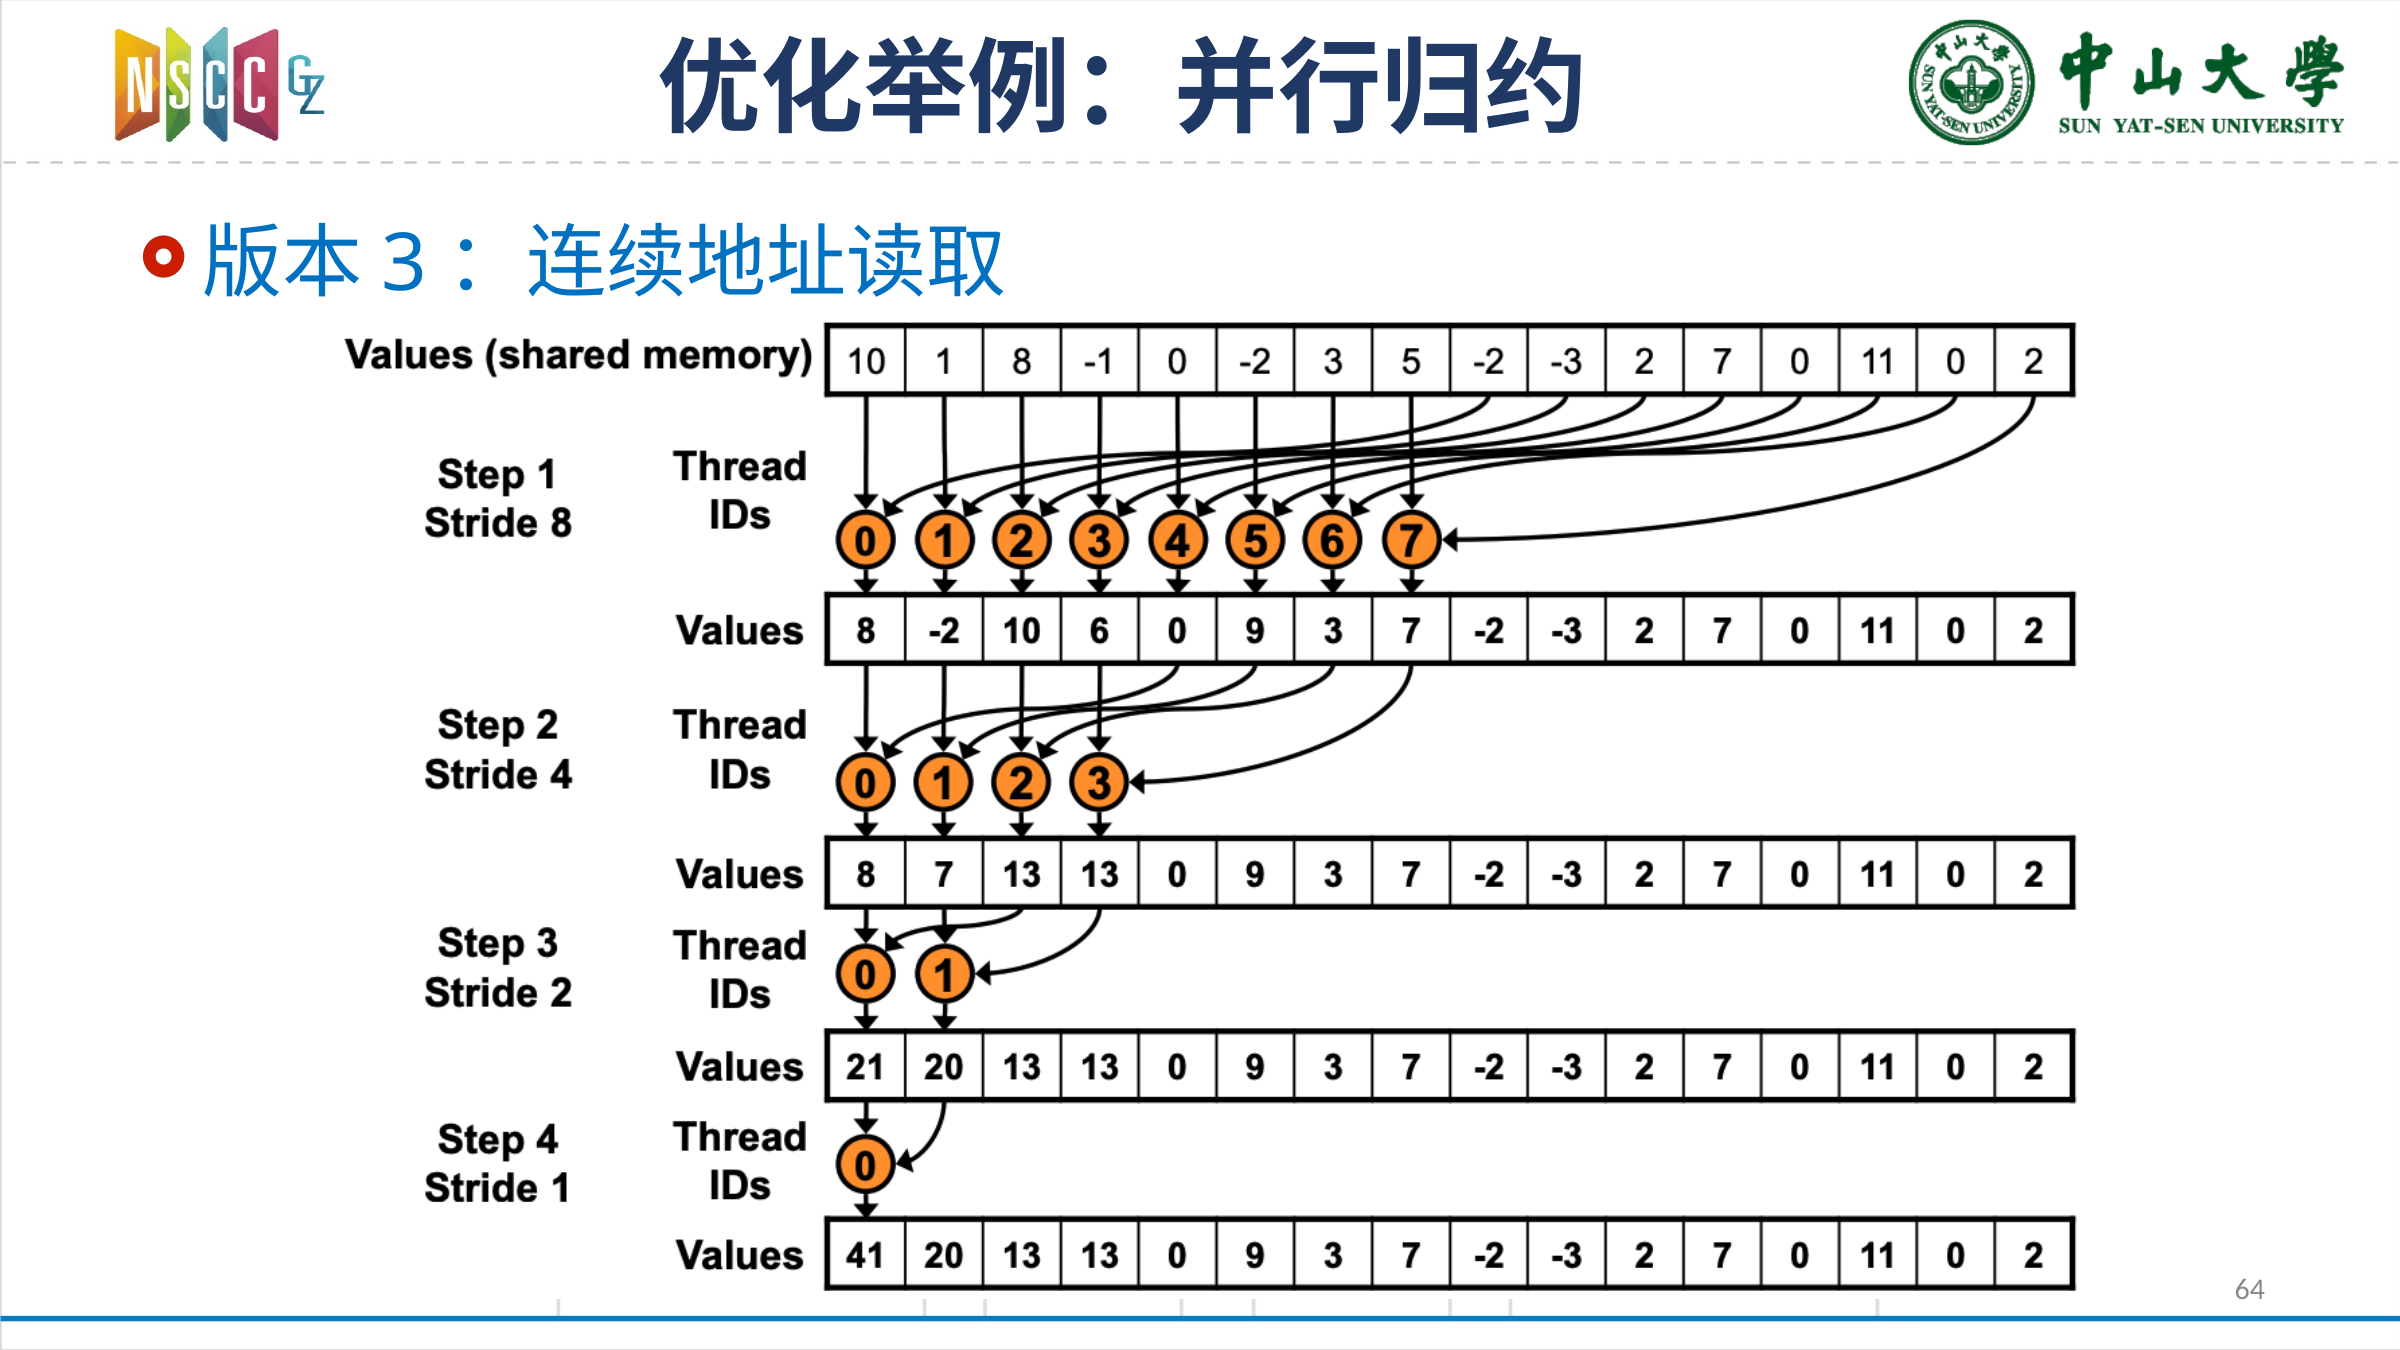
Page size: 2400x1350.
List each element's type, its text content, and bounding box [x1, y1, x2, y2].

list 版本3：连续地址读取 [120, 202, 2280, 1206]
title 优化举例：并行归约 [349, 13, 1897, 153]
picture [0, 0, 2400, 1350]
slide_number 64 [1719, 1251, 2280, 1324]
